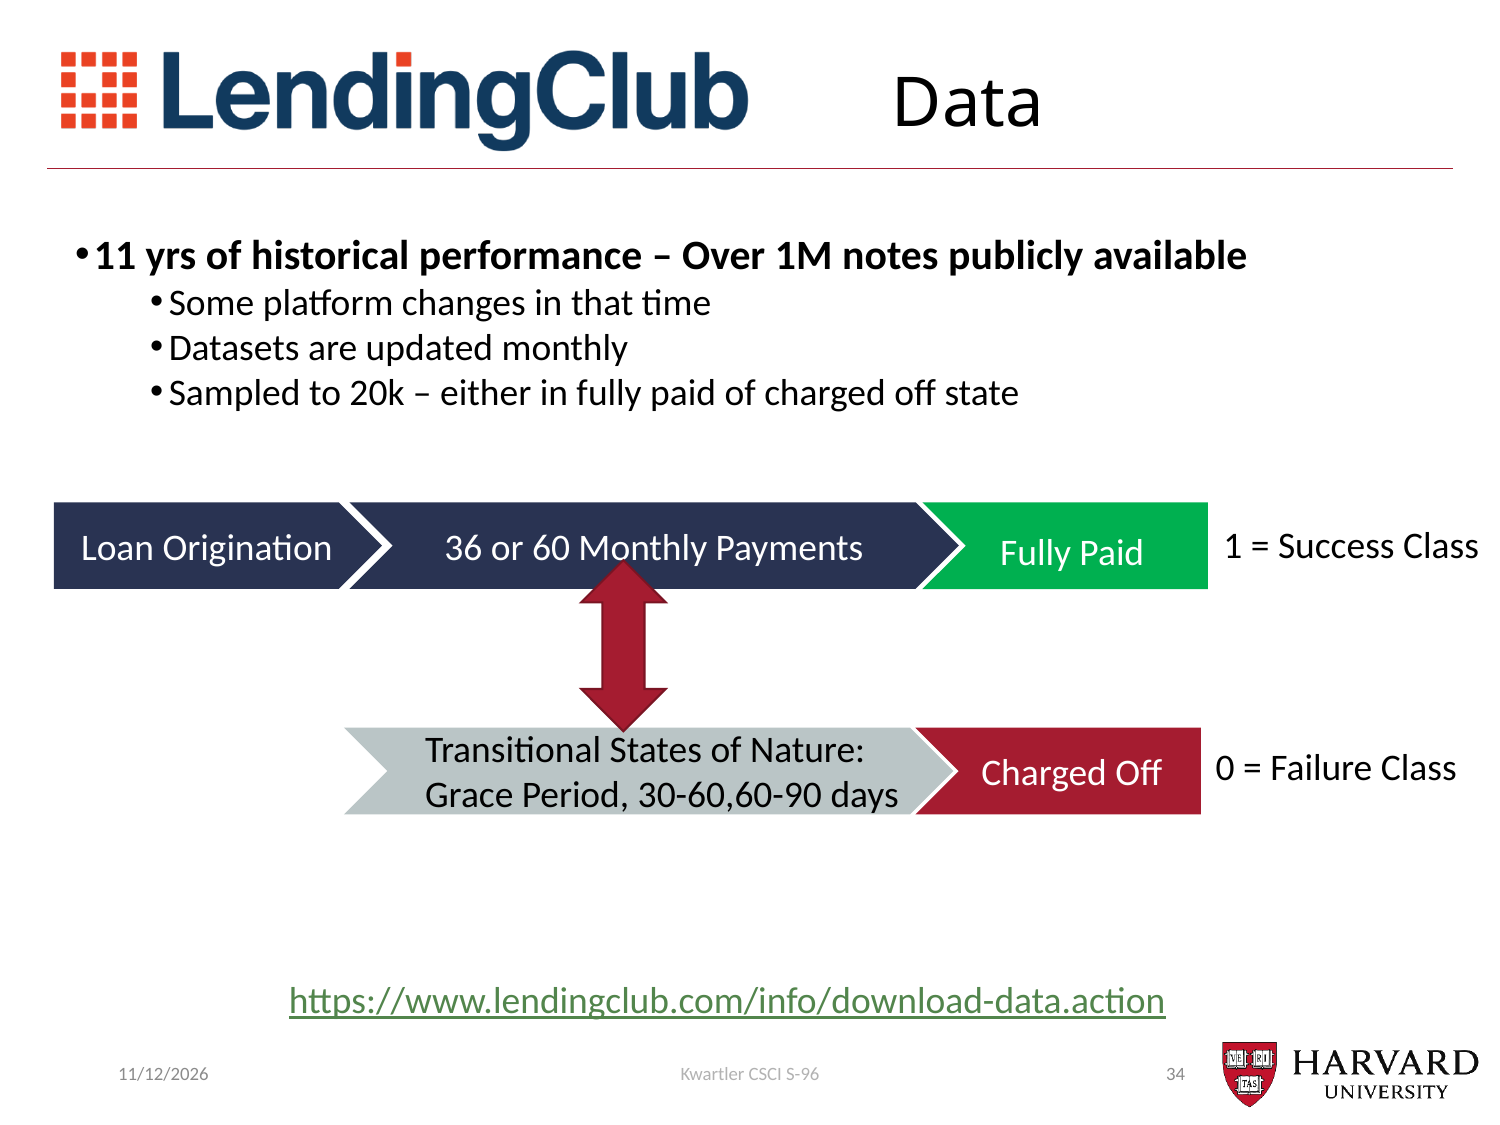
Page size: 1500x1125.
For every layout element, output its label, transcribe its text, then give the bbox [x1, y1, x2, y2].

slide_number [103, 1042, 441, 1103]
text_box https://www.lendingclub.com/info/download-data.action [274, 968, 1217, 1029]
footer Kwartler CSCI S-96 [496, 1042, 1004, 1103]
text_box 0 = Failure Class [1208, 735, 1472, 795]
text_box 1 = Success Class [1208, 513, 1495, 573]
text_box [53, 502, 1208, 824]
text_box 11 yrs of historical performance – Over 1M notes publicly available Some platform changes in that time Datasets are updated monthly Sampled to 20k – either in fully paid of charged off state [60, 220, 1264, 466]
picture [1200, 1024, 1500, 1125]
title Data [755, 59, 1397, 157]
slide_number 34 [1059, 1042, 1200, 1103]
picture [52, 49, 755, 158]
